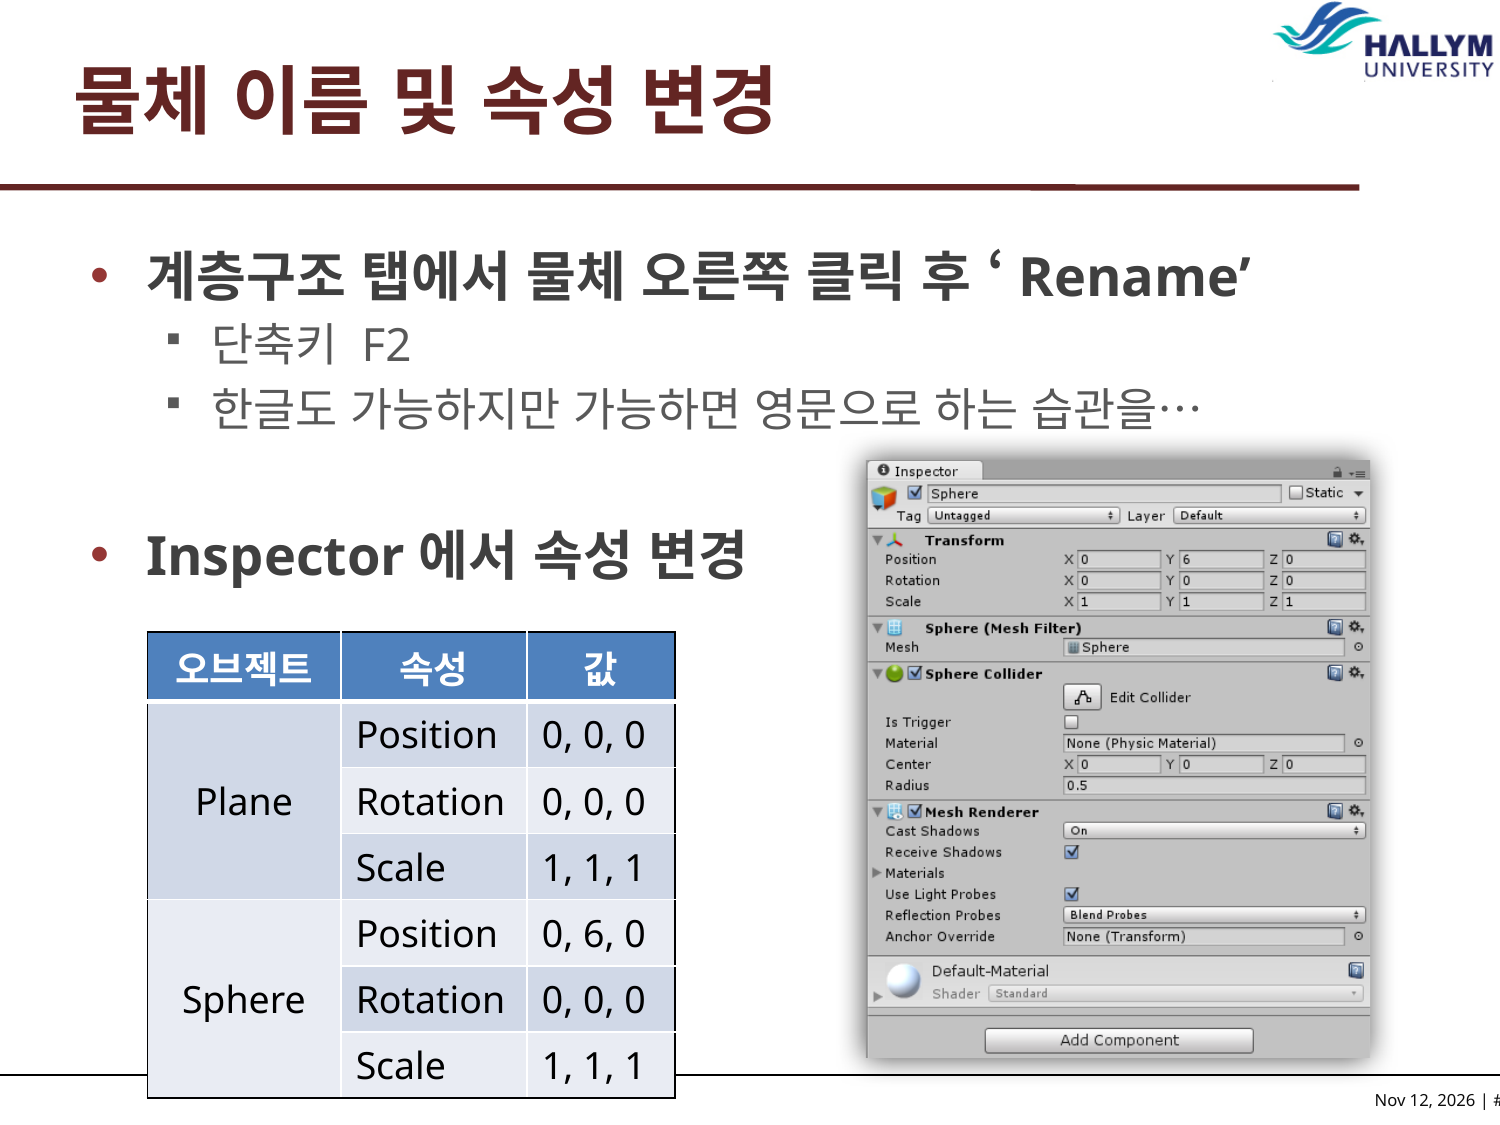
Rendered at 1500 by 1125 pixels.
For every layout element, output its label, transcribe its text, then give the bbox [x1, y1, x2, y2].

table_cell 1, 1, 1 [528, 834, 674, 899]
title 물체 이름 및 속성 변경 [44, 33, 1395, 164]
picture [1269, 0, 1500, 82]
table_cell Scale [342, 834, 526, 899]
picture [865, 460, 1371, 1059]
table_header 값 [528, 633, 674, 699]
table_cell Position [342, 900, 526, 965]
table_header 오브젝트 [148, 633, 340, 699]
table_cell Scale [342, 1033, 526, 1097]
table_header 속성 [342, 633, 526, 699]
table_cell 0, 6, 0 [528, 900, 674, 965]
table_cell Rotation [342, 967, 526, 1031]
table_cell 0, 0, 0 [528, 704, 674, 767]
table_cell 1, 1, 1 [528, 1033, 674, 1097]
table_cell Sphere [148, 900, 340, 1097]
table_cell Rotation [342, 768, 526, 833]
table_cell 0, 0, 0 [528, 967, 674, 1031]
table_cell 0, 0, 0 [528, 768, 674, 833]
table_cell Plane [148, 704, 340, 899]
list 계층구조 탭에서 물체 오른쪽 클릭 후 ‘Rename’ 단축키 F2 한글도 가능하지만 가능하면 영문으로 하는 습관을… Inspector에서 속성 변경 [75, 234, 1425, 1032]
table_cell Position [342, 704, 526, 767]
